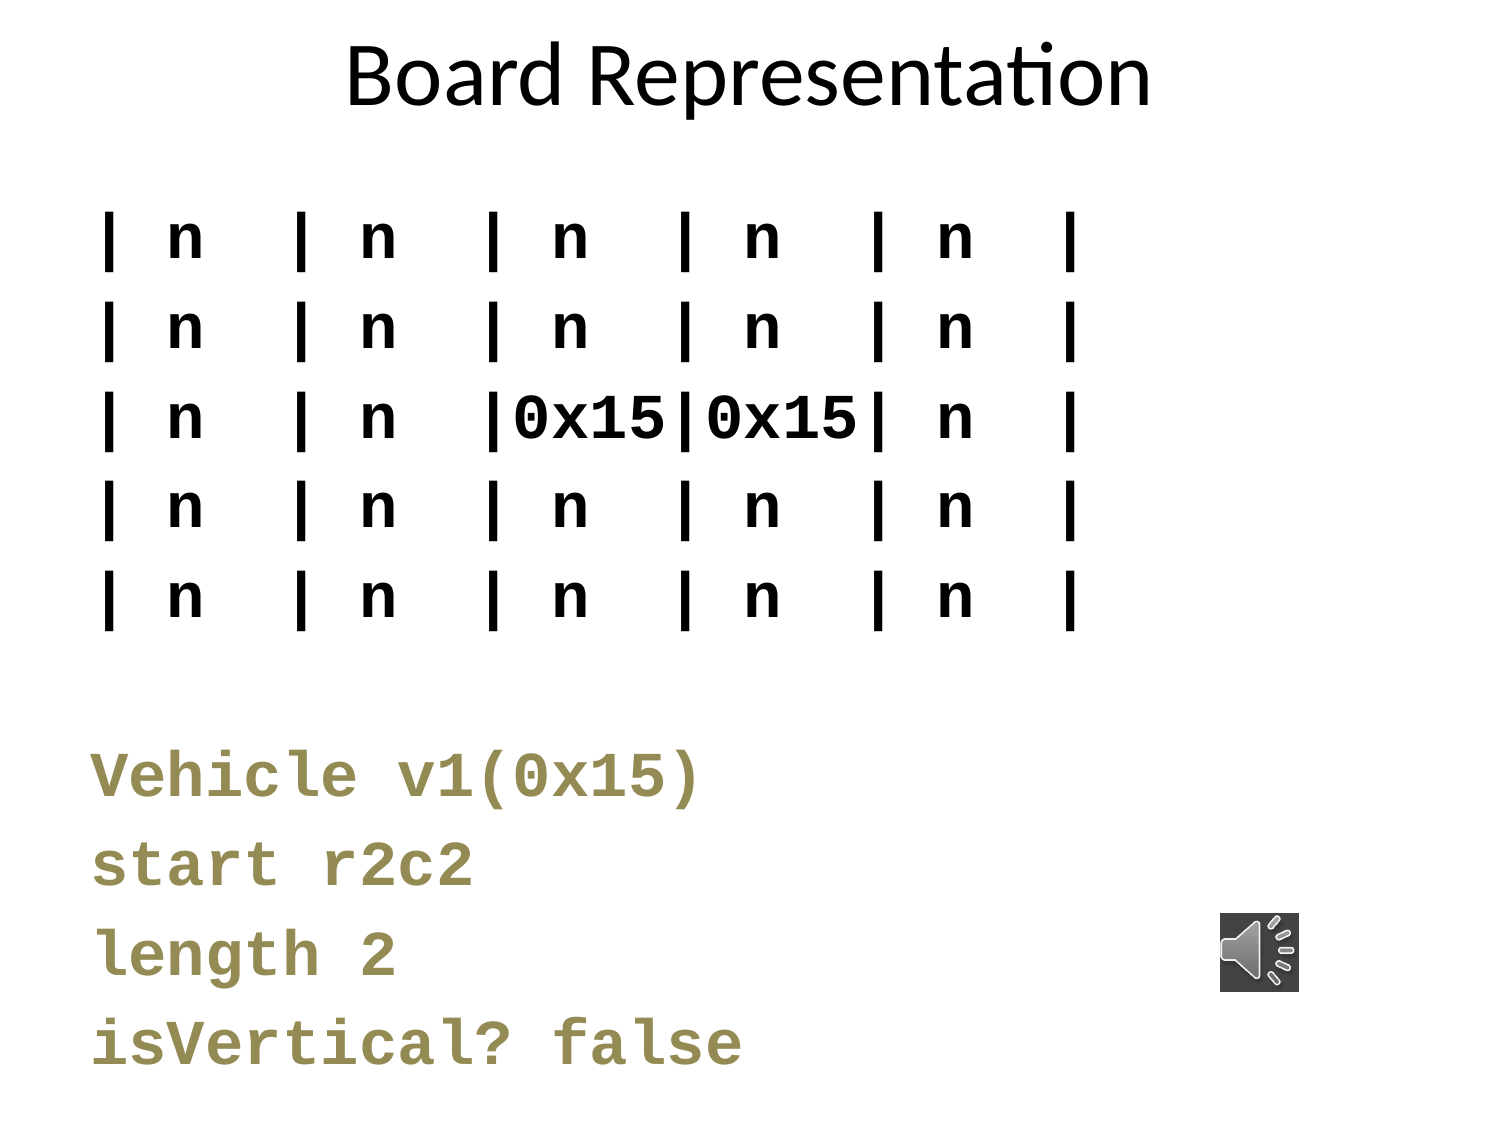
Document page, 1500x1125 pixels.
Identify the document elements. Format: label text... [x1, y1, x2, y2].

list | n | n | n | n | n | | n | n | n | n | n | | n | n |0x15|0x15| n | | n | n | n | n | n | | n | n | n | n | n | Vehicle v1(0x15) start r2c2 length 2 isVertical? false [75, 187, 1300, 1088]
picture [1219, 912, 1300, 993]
title Board Representation [75, 0, 1425, 163]
